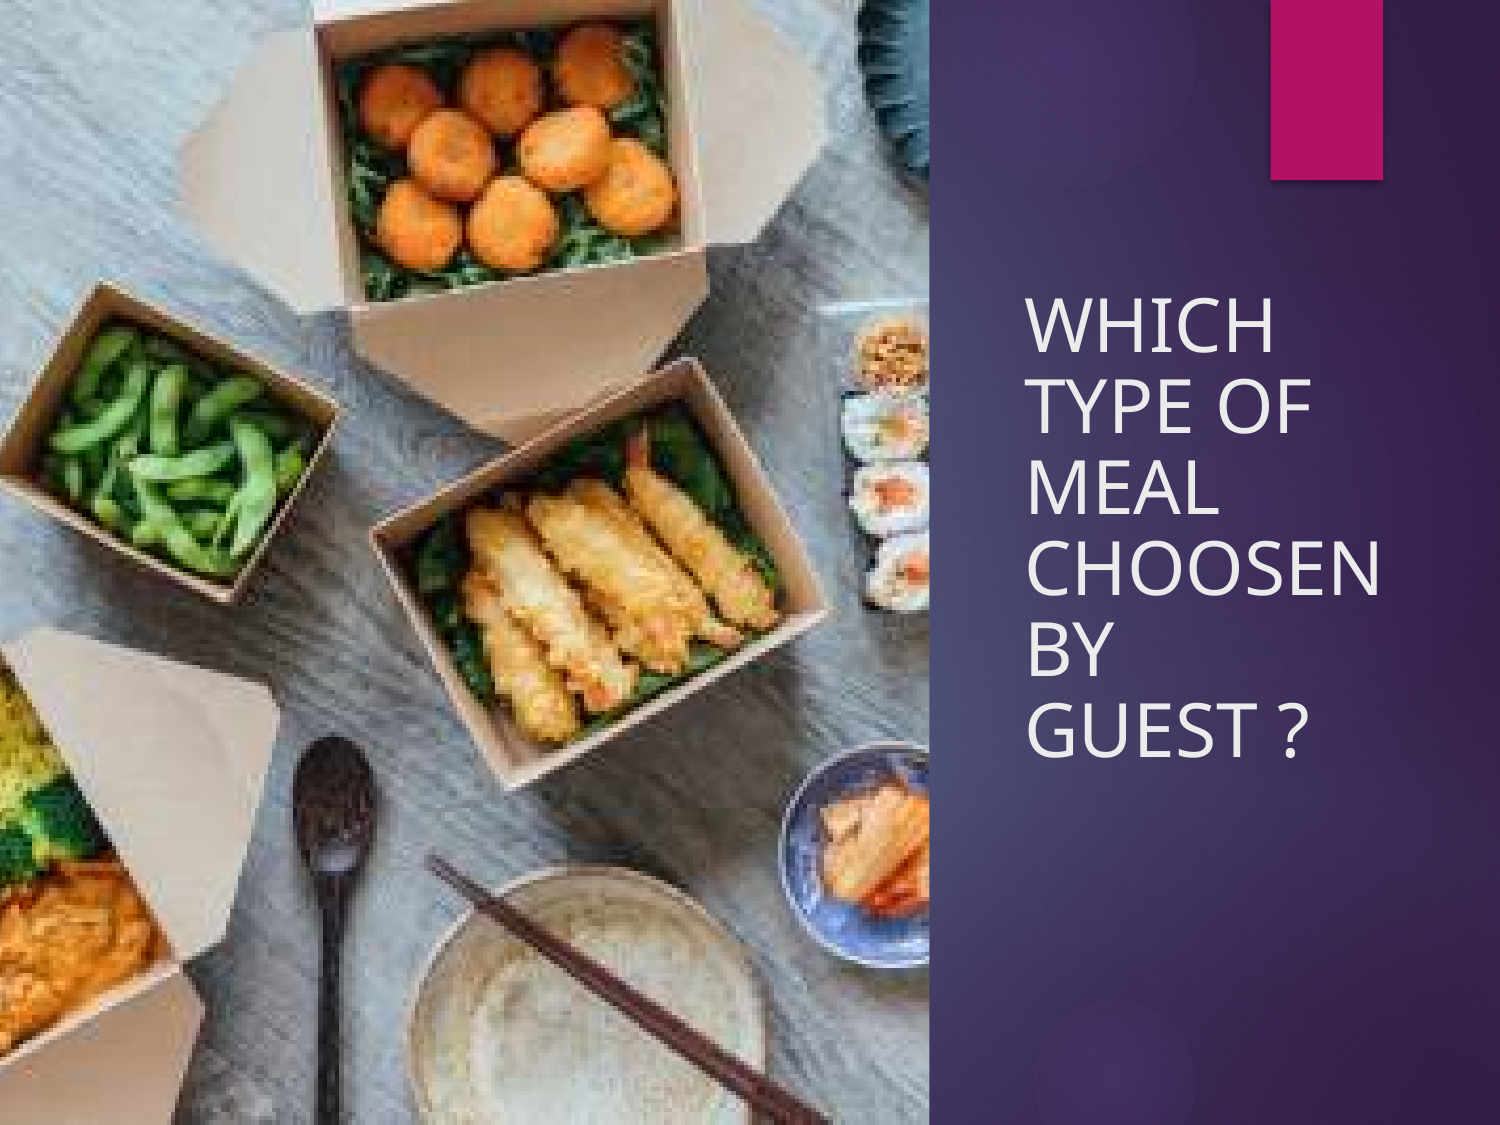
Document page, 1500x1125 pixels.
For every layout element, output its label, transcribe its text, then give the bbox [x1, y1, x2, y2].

picture [0, 0, 930, 1125]
text_box WHICH TYPE OF MEAL CHOOSEN BY GUEST ? [1009, 238, 1421, 782]
